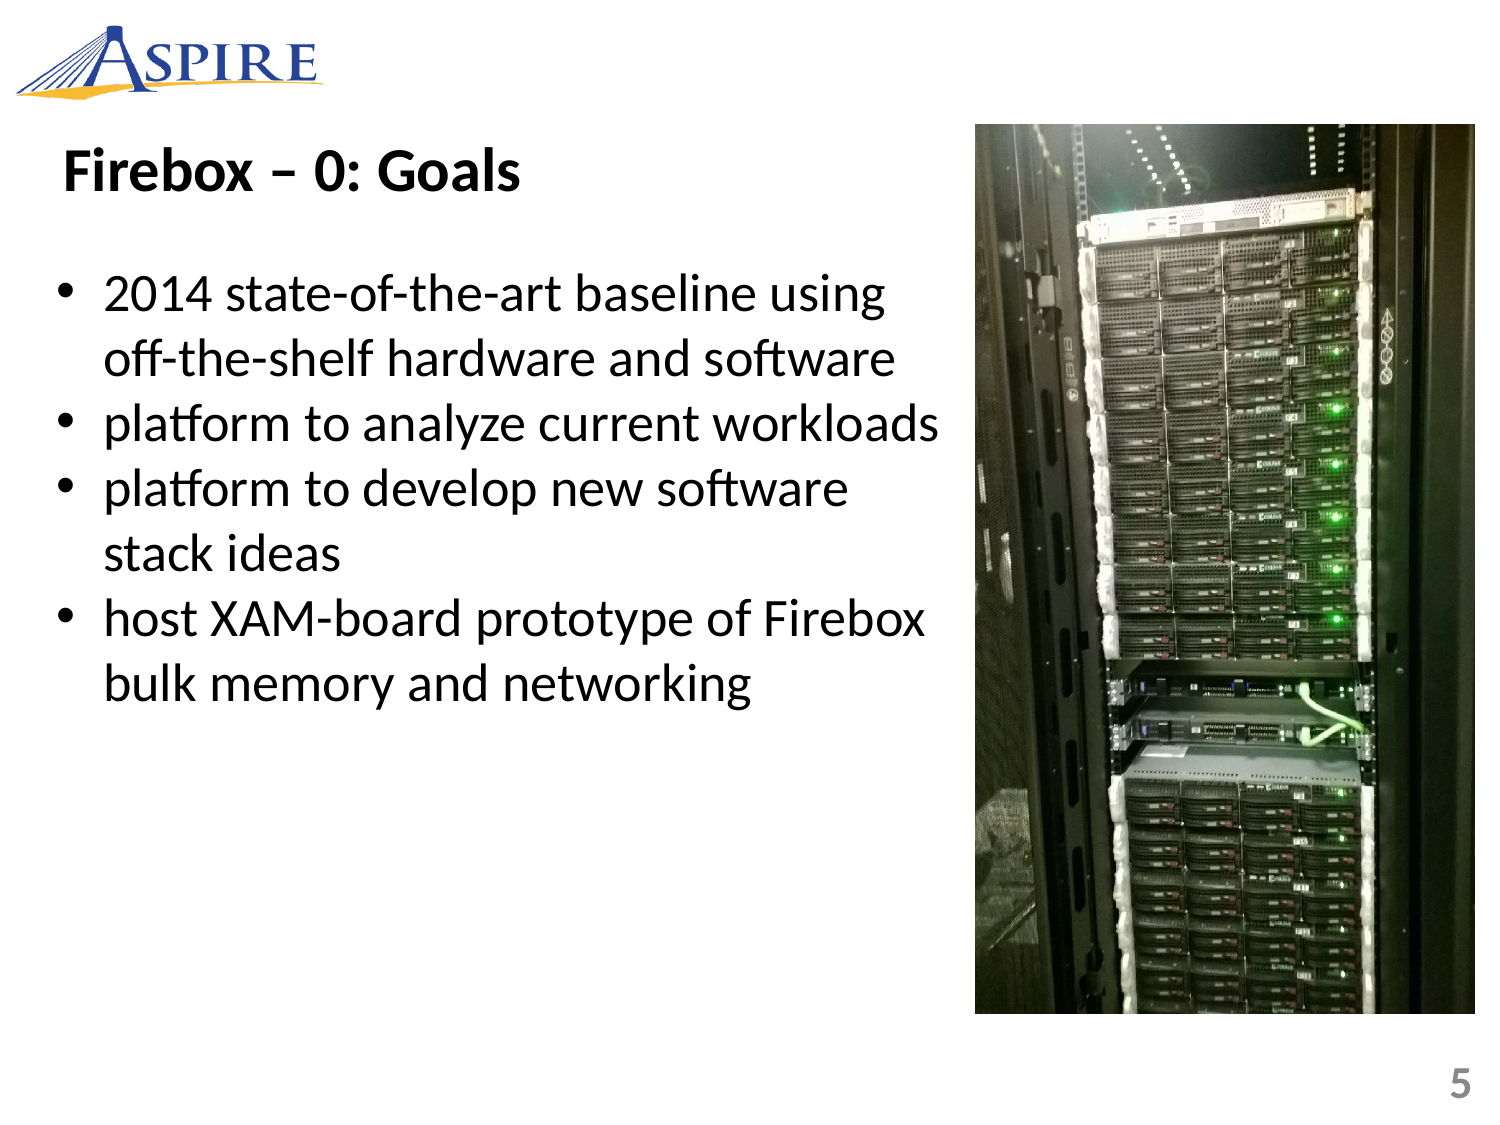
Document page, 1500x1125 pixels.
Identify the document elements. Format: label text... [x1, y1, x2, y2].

slide_number 5 [1137, 1050, 1488, 1110]
picture [974, 124, 1476, 1014]
picture [1, 12, 338, 113]
text_box Firebox – 0: Goals [12, 121, 573, 213]
text_box 2014 state-of-the-art baseline using off-the-shelf hardware and software platform to analyze current workloads platform to develop new software stack ideas host XAM-board prototype of Firebox bulk memory and networking [12, 249, 975, 1125]
